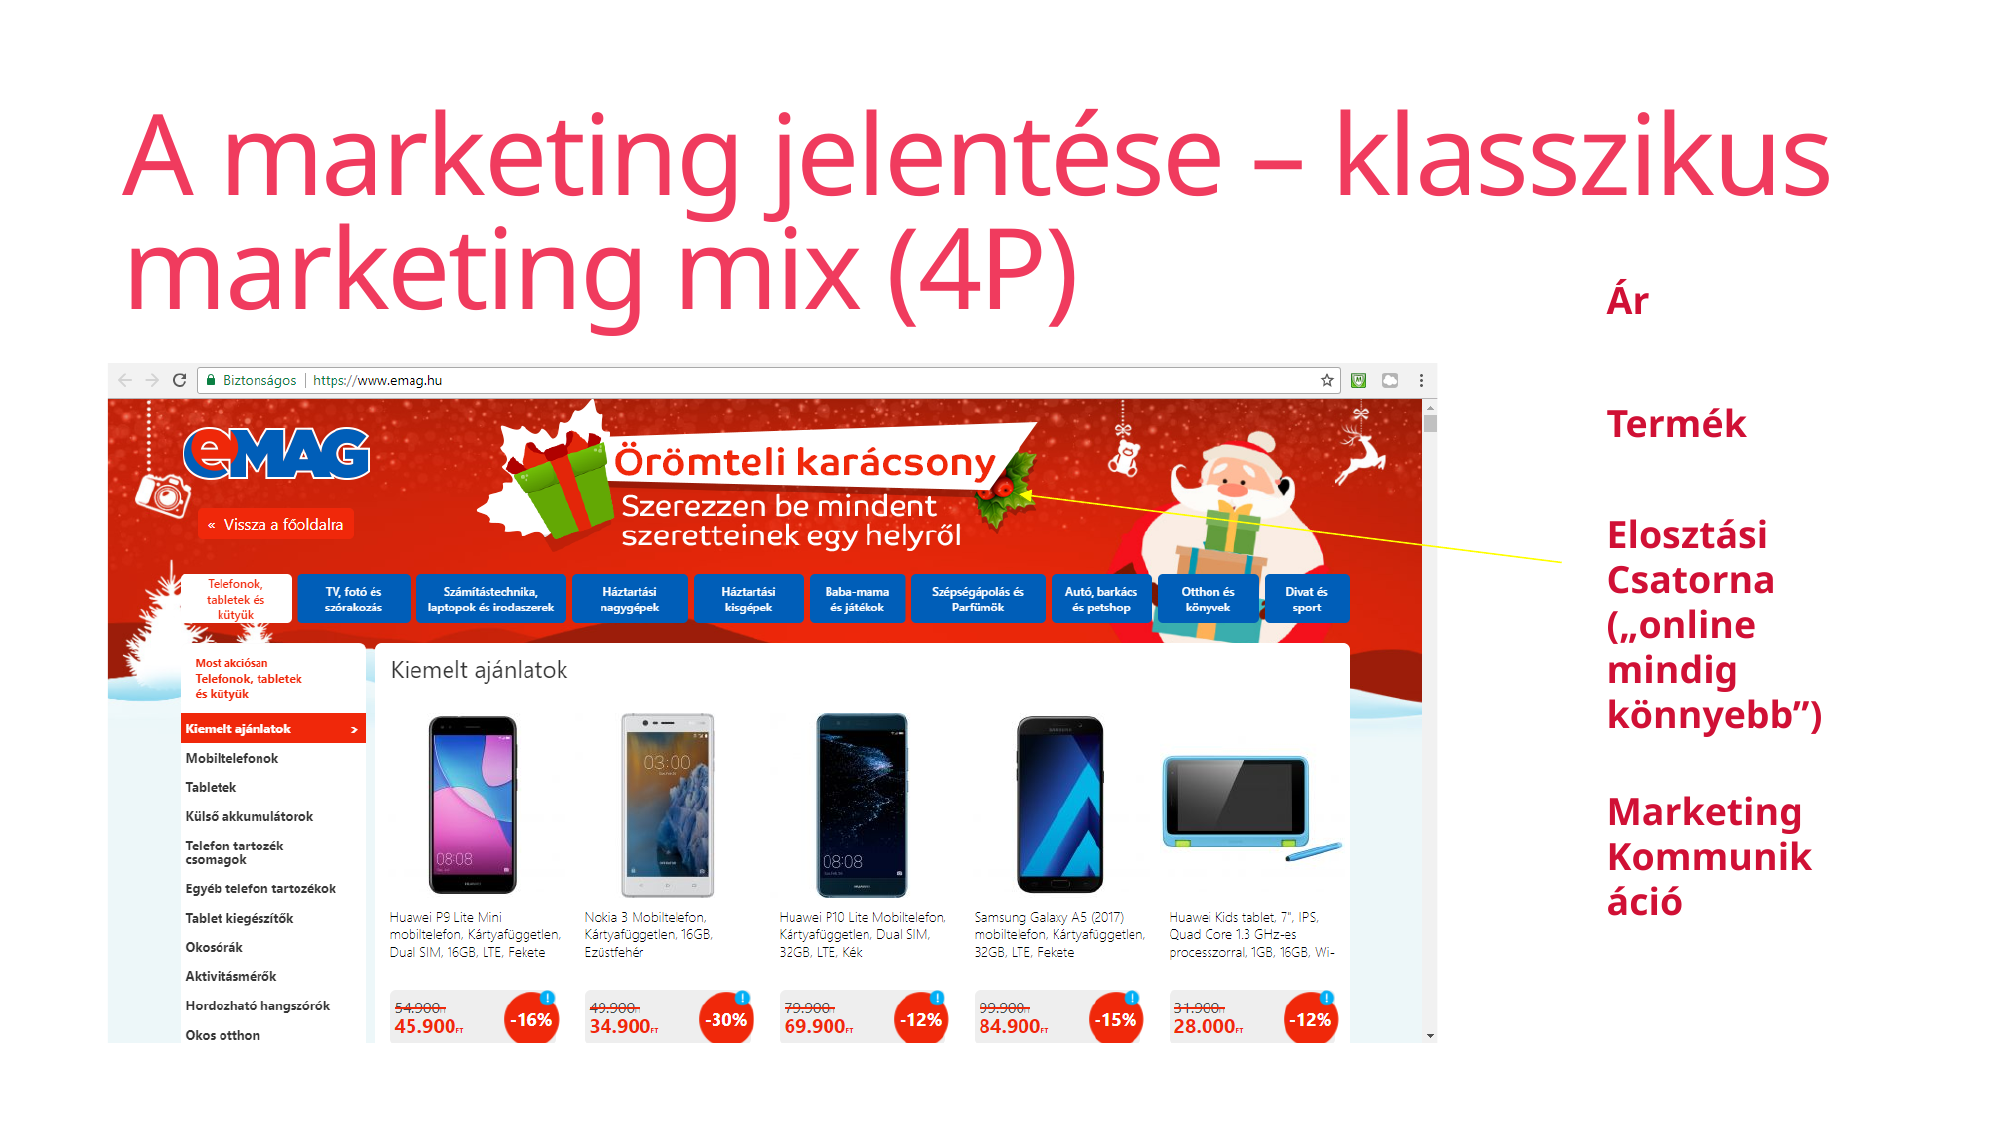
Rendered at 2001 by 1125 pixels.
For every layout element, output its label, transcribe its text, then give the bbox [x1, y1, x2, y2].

text_box Ár [1591, 269, 1840, 330]
text_box Termék [1591, 392, 1840, 453]
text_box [1018, 493, 1562, 563]
title A marketing jelentése – klasszikus marketing mix (4P) [107, 81, 1875, 354]
text_box Elosztási Csatorna („online mindig könnyebb”) [1591, 503, 1840, 744]
picture [107, 362, 1438, 1044]
text_box Marketing Kommunikáció [1591, 781, 1840, 931]
